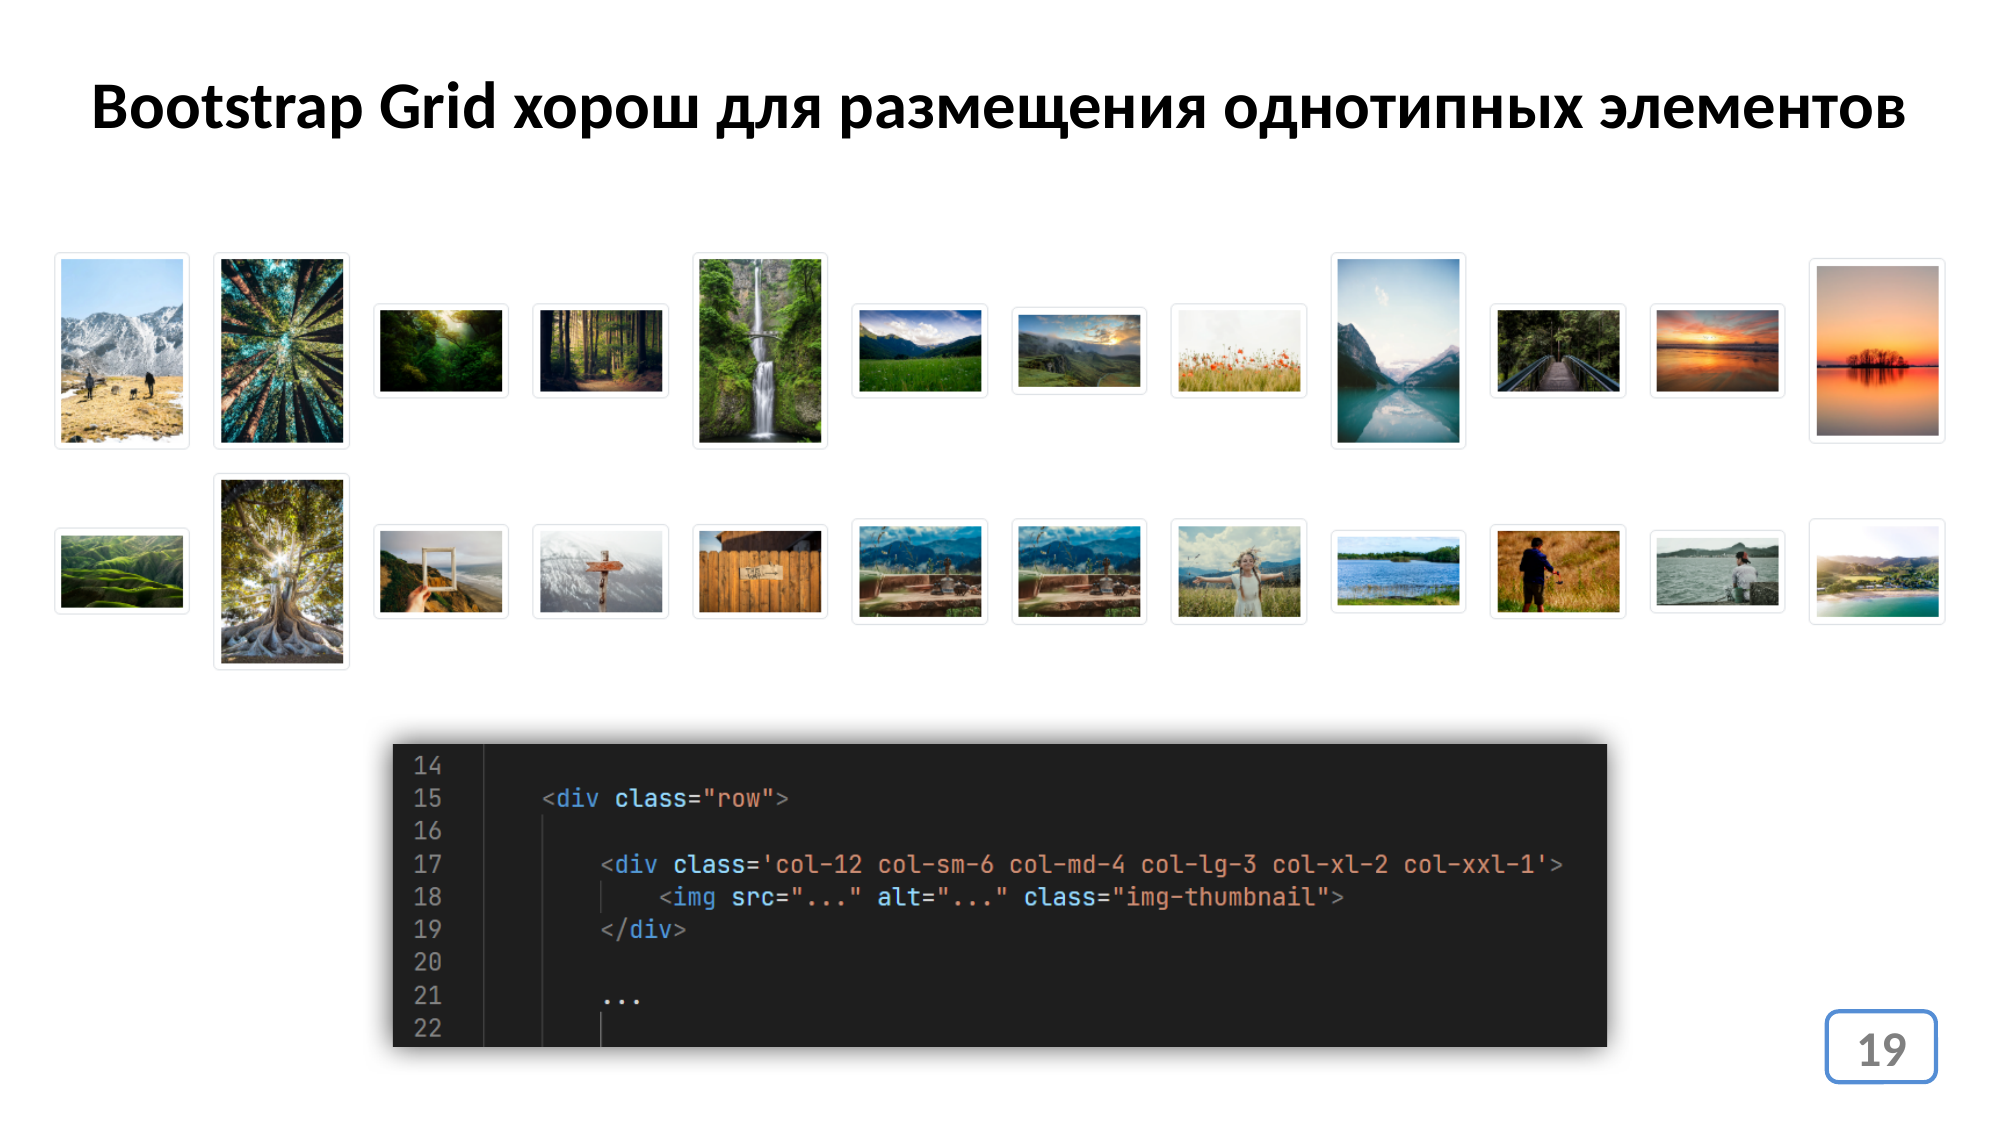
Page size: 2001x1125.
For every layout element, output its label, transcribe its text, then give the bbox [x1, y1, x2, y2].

picture [0, 172, 2000, 1047]
text_box 19 [1824, 1009, 1939, 1085]
text_box Bootstrap Grid хорош для размещения однотипных элементов [0, 54, 2000, 150]
